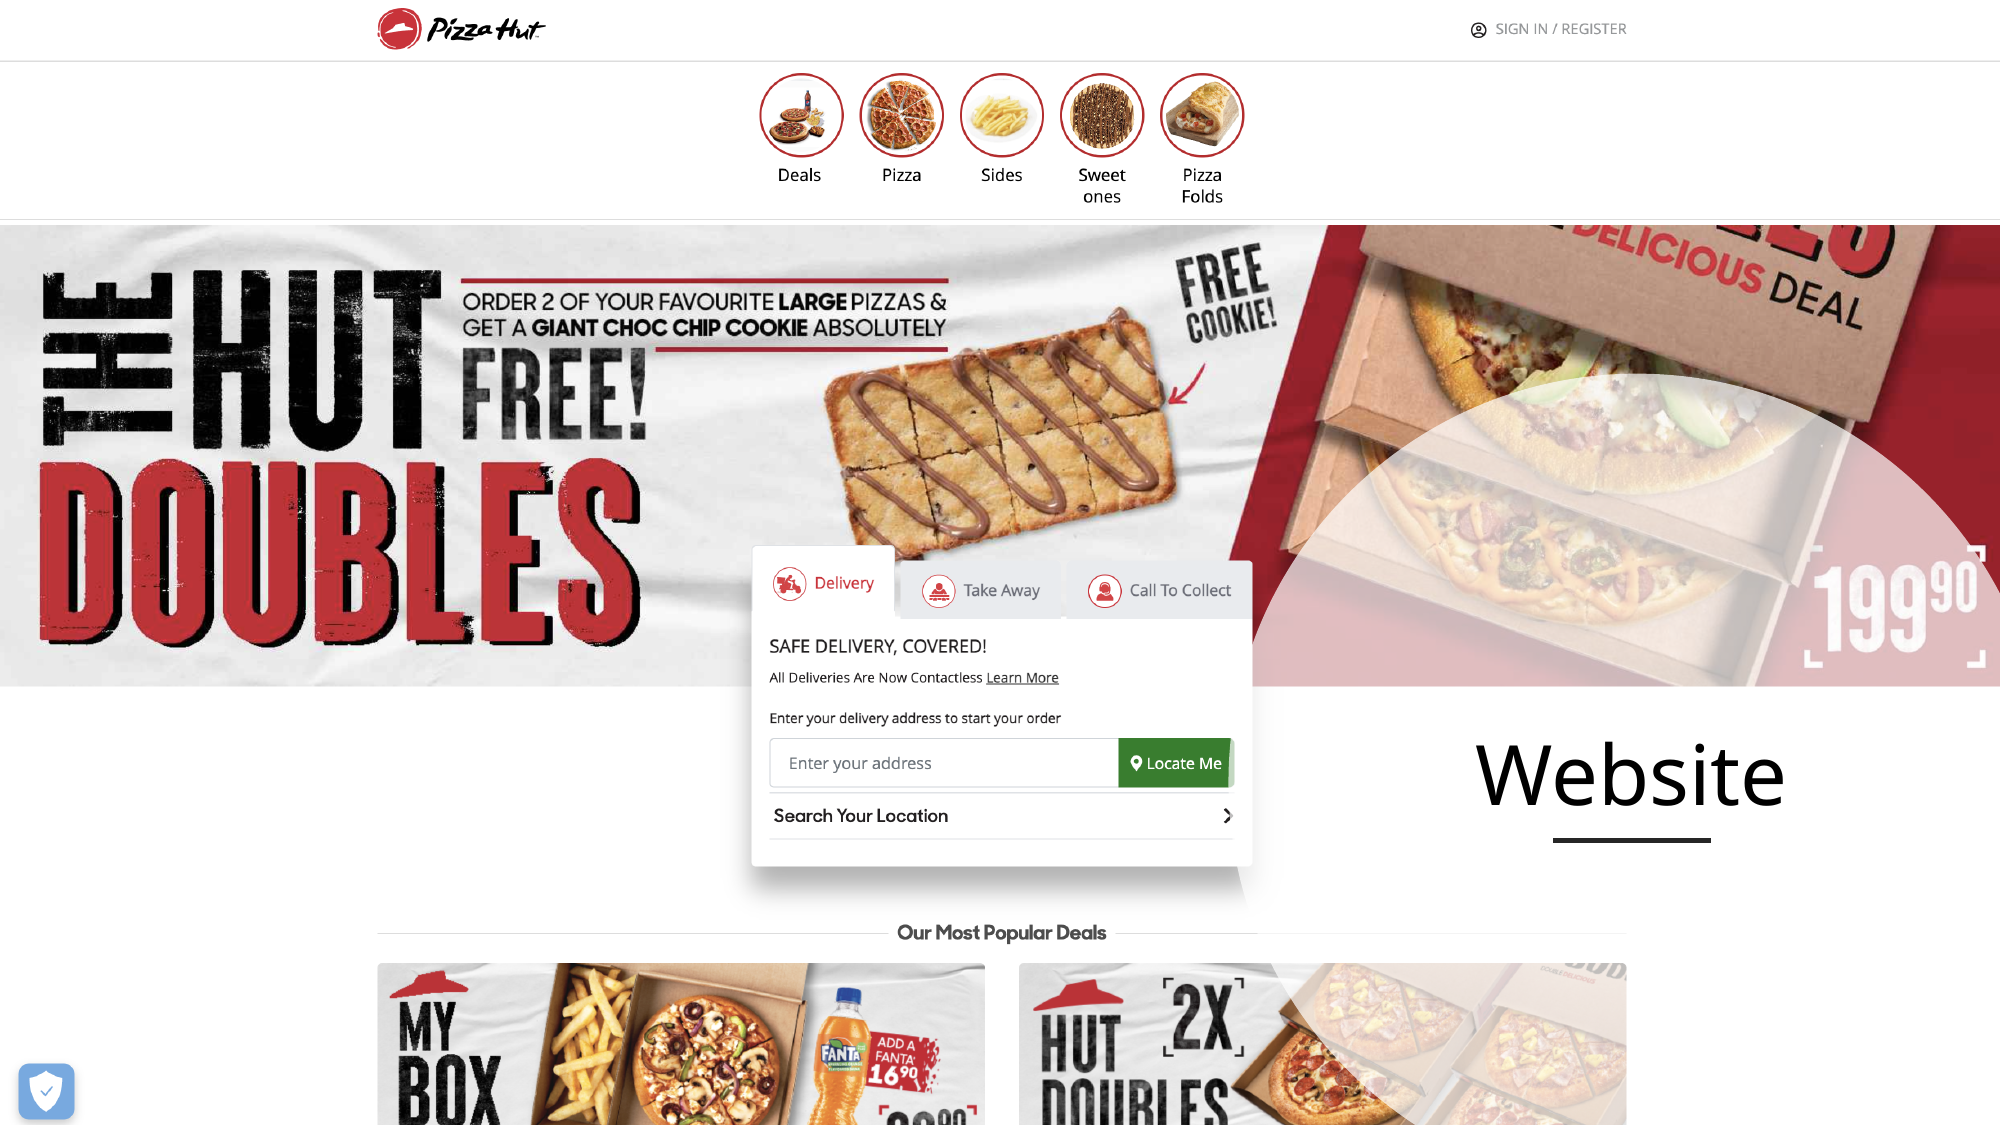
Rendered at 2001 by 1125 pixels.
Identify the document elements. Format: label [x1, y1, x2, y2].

list [0, 0, 2000, 1125]
